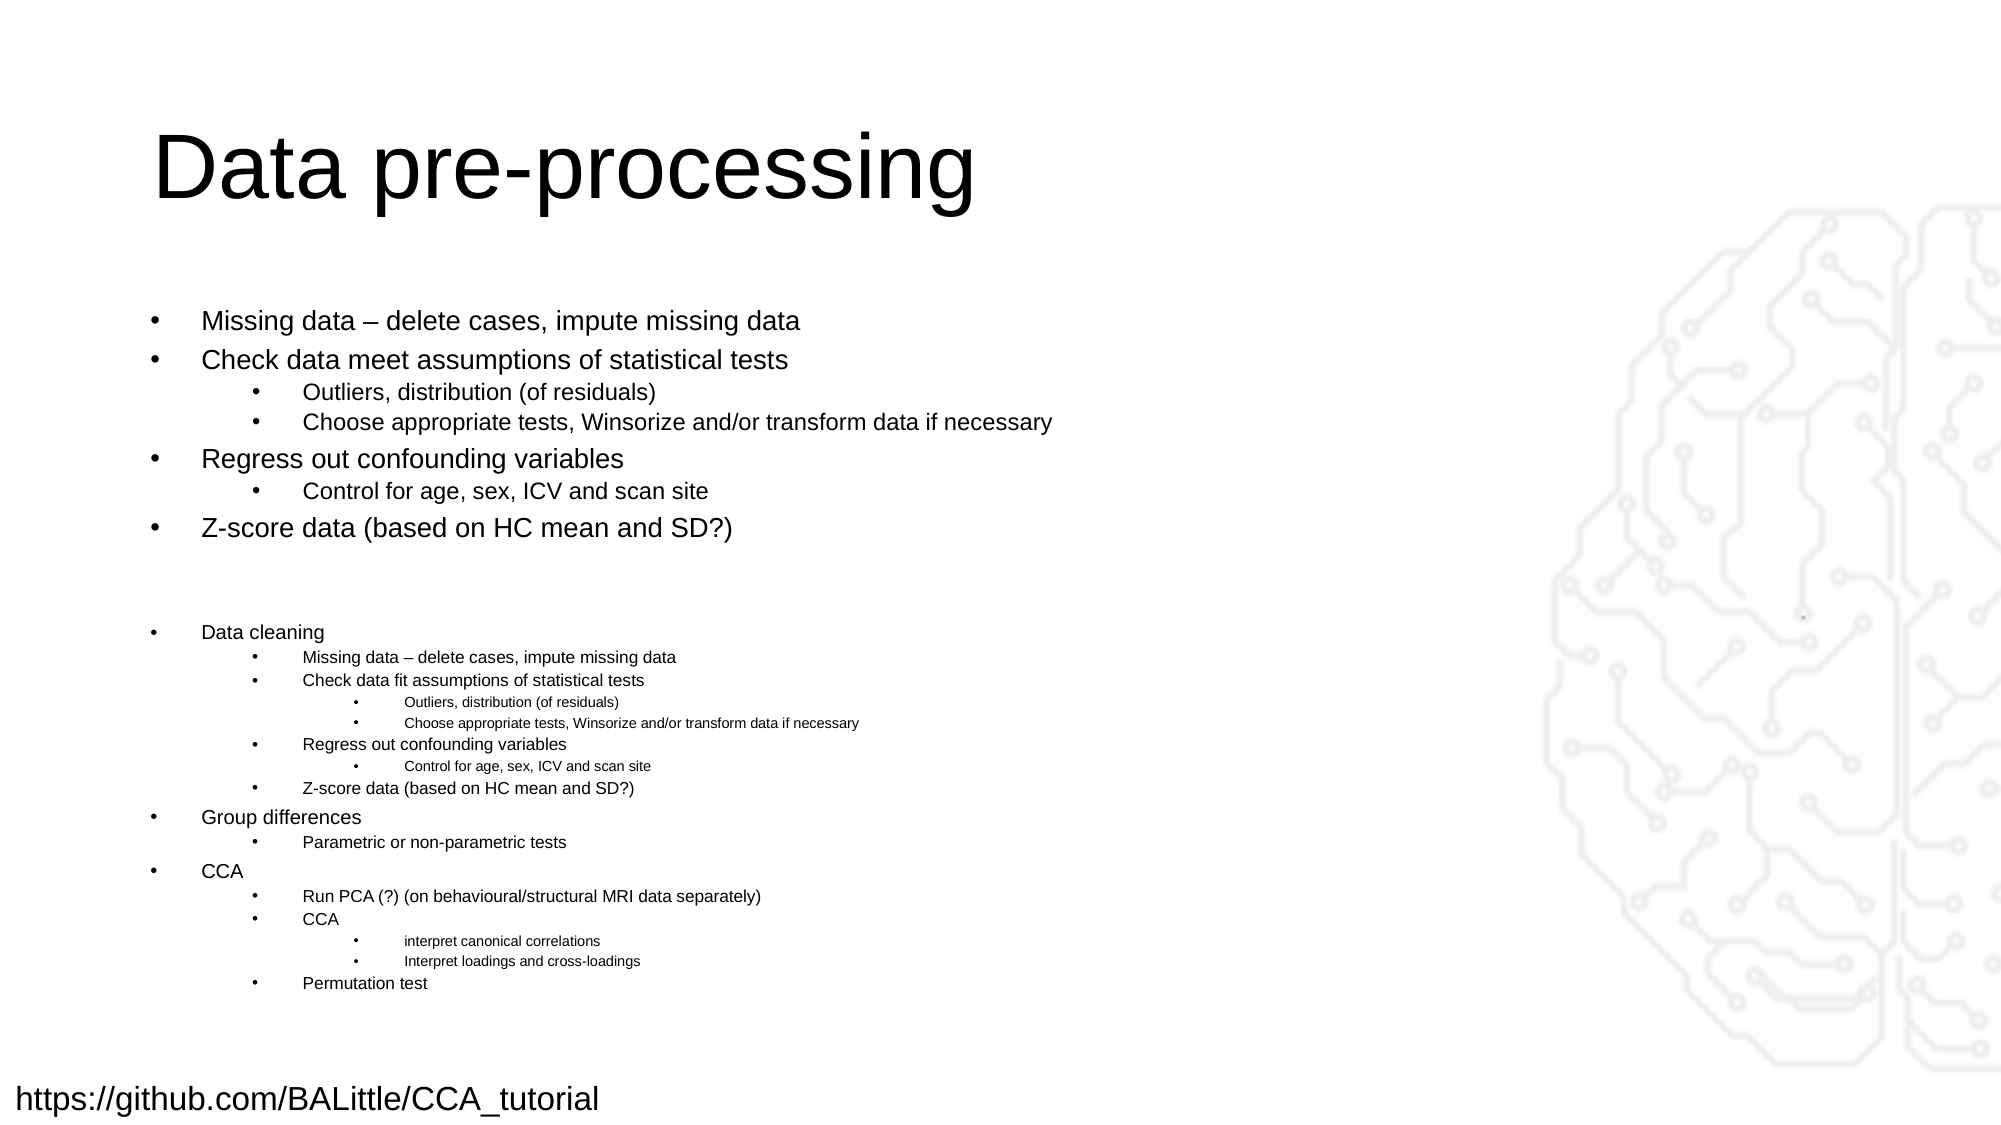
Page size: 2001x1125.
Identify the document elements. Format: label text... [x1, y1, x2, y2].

title Data pre-processing [137, 59, 1863, 278]
list Missing data – delete cases, impute missing data Check data meet assumptions of statistical tests Outliers, distribution (of residuals) Choose appropriate tests, Winsorize and/or transform data if necessary Regress out confounding variables Control for age, sex, ICV and scan site Z-score data (based on HC mean and SD?) Data cleaning Missing data – delete cases, impute missing data Check data fit assumptions of statistical tests Outliers, distribution (of residuals) Choose appropriate tests, Winsorize and/or transform data if necessary Regress out confounding variables Control for age, sex, ICV and scan site Z-score data (based on HC mean and SD?) Group differences Parametric or non-parametric tests CCA Run PCA (?) (on behavioural/structural MRI data separately) CCA interpret canonical correlations Interpret loadings and cross-loadings Permutation test [135, 299, 1861, 1014]
text_box https://github.com/BALittle/CCA_tutorial [0, 1070, 658, 1125]
